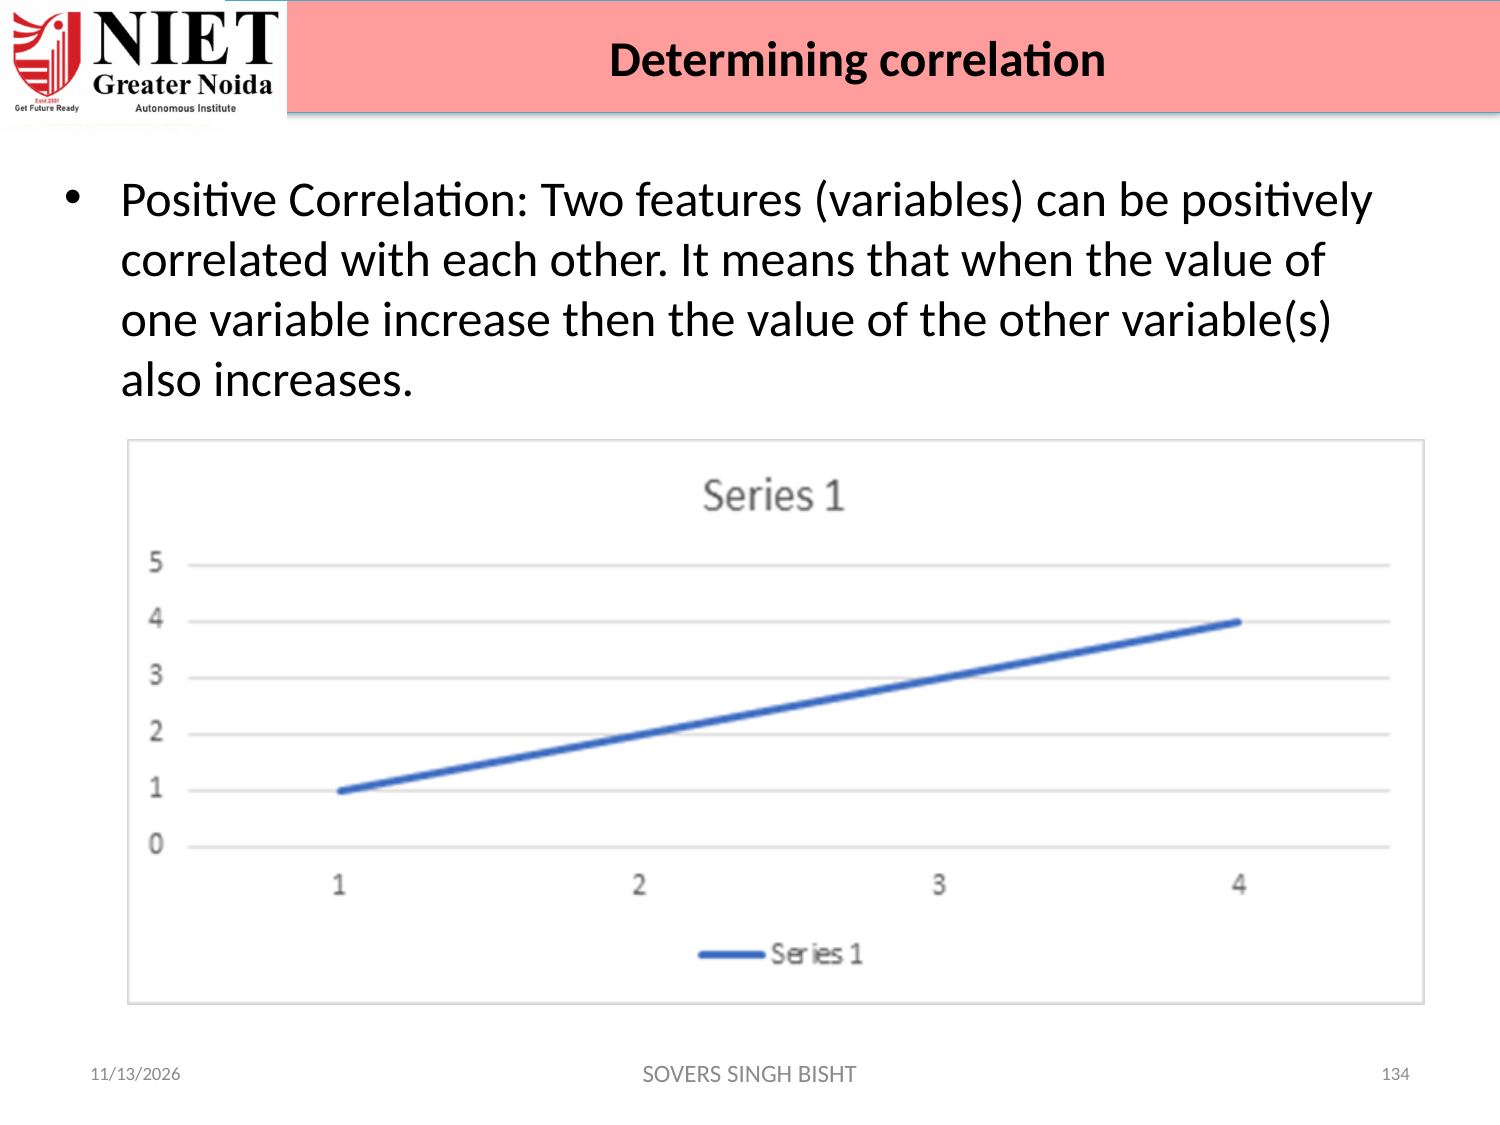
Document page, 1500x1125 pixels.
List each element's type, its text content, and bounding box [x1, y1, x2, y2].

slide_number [75, 1042, 425, 1103]
slide_number 134 [1074, 1042, 1425, 1103]
footer SOVERS SINGH BISHT [512, 1042, 988, 1103]
picture [126, 439, 1426, 1006]
text_box Determining correlation [288, 0, 1500, 113]
list Positive Correlation: Two features (variables) can be positively correlated with each other. It means that when the value of one variable increase then the value of the other variable(s) also increases. [49, 158, 1425, 1005]
picture [0, 0, 288, 134]
